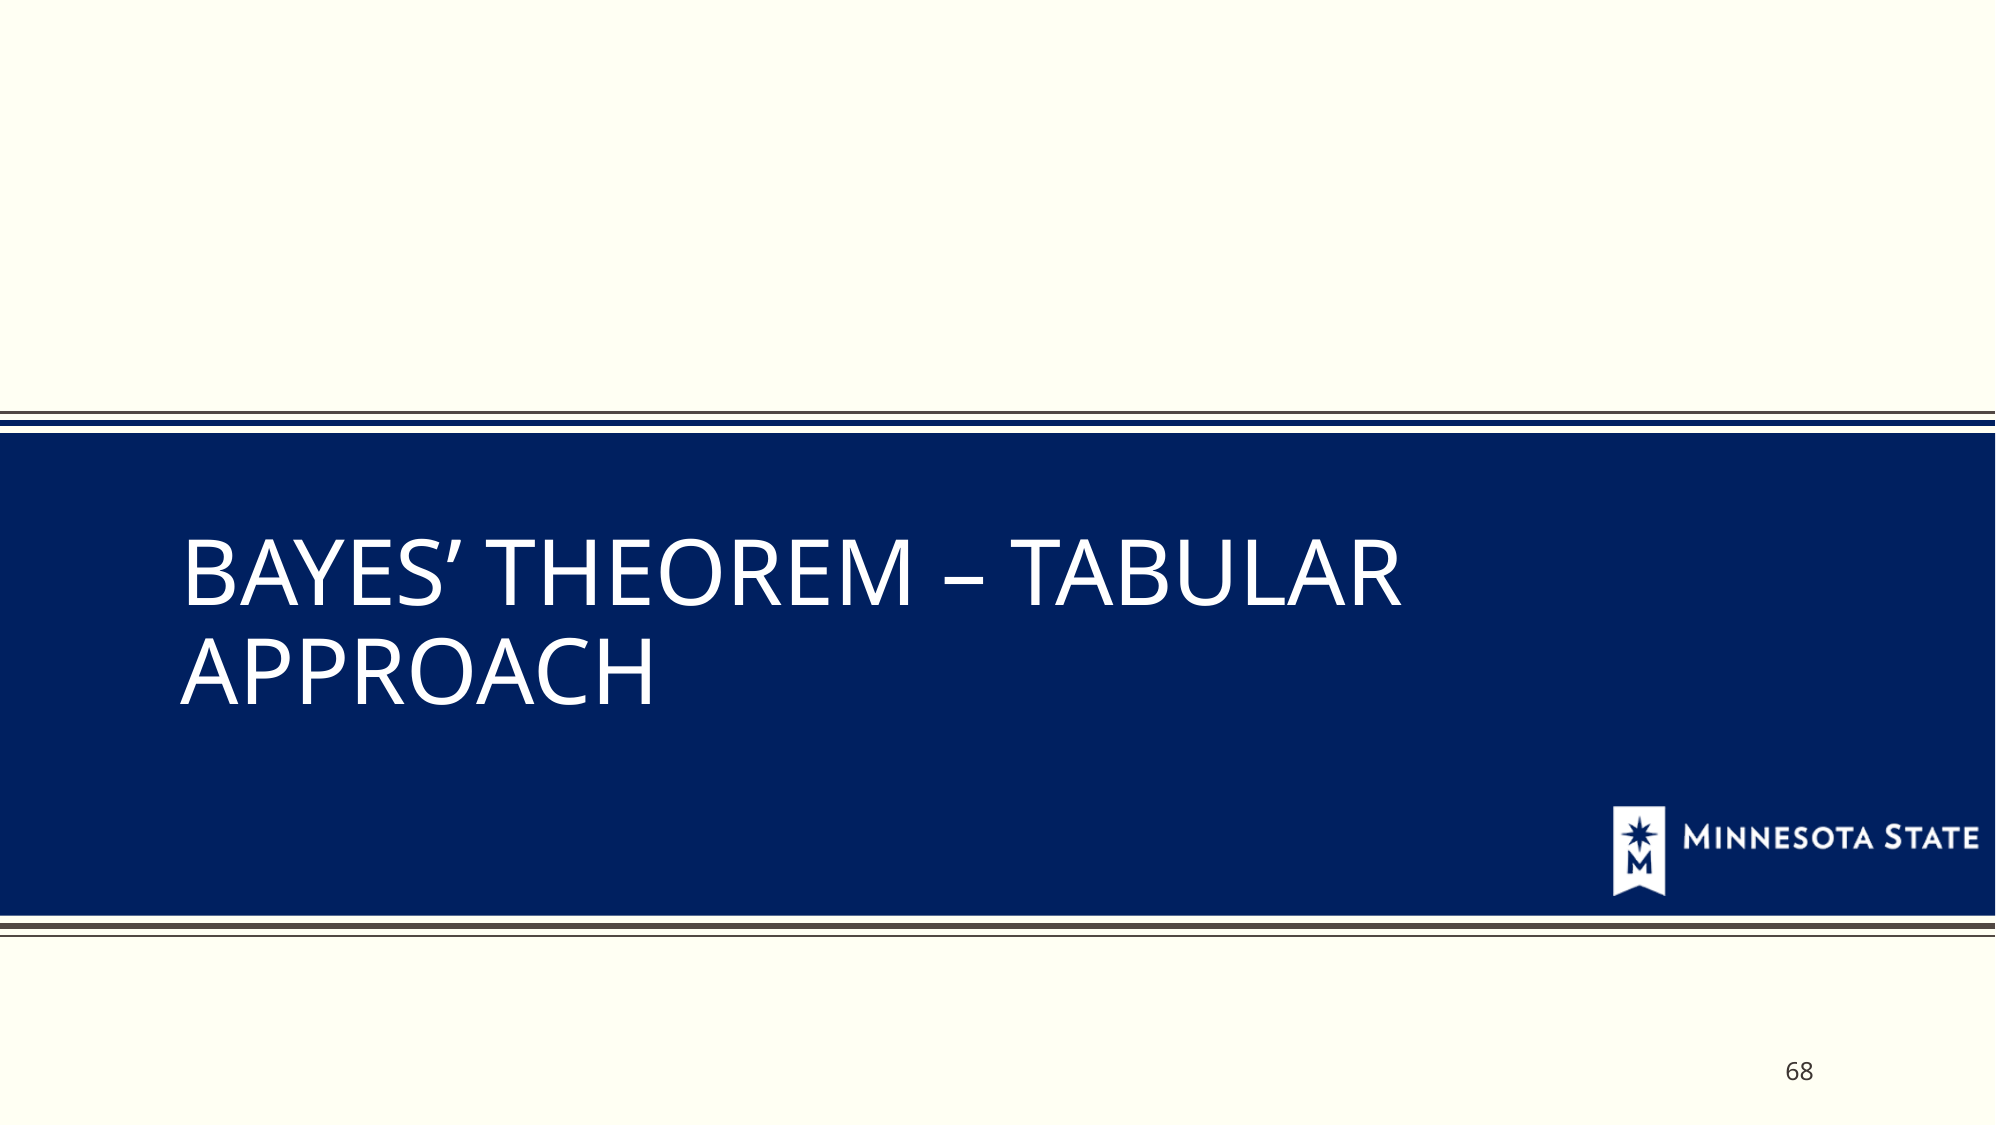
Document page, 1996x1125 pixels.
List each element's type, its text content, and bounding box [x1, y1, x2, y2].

picture [1613, 806, 1982, 896]
slide_number 68 [1514, 1042, 1814, 1103]
title Bayes’ Theorem – Tabular Approach [180, 487, 1829, 764]
